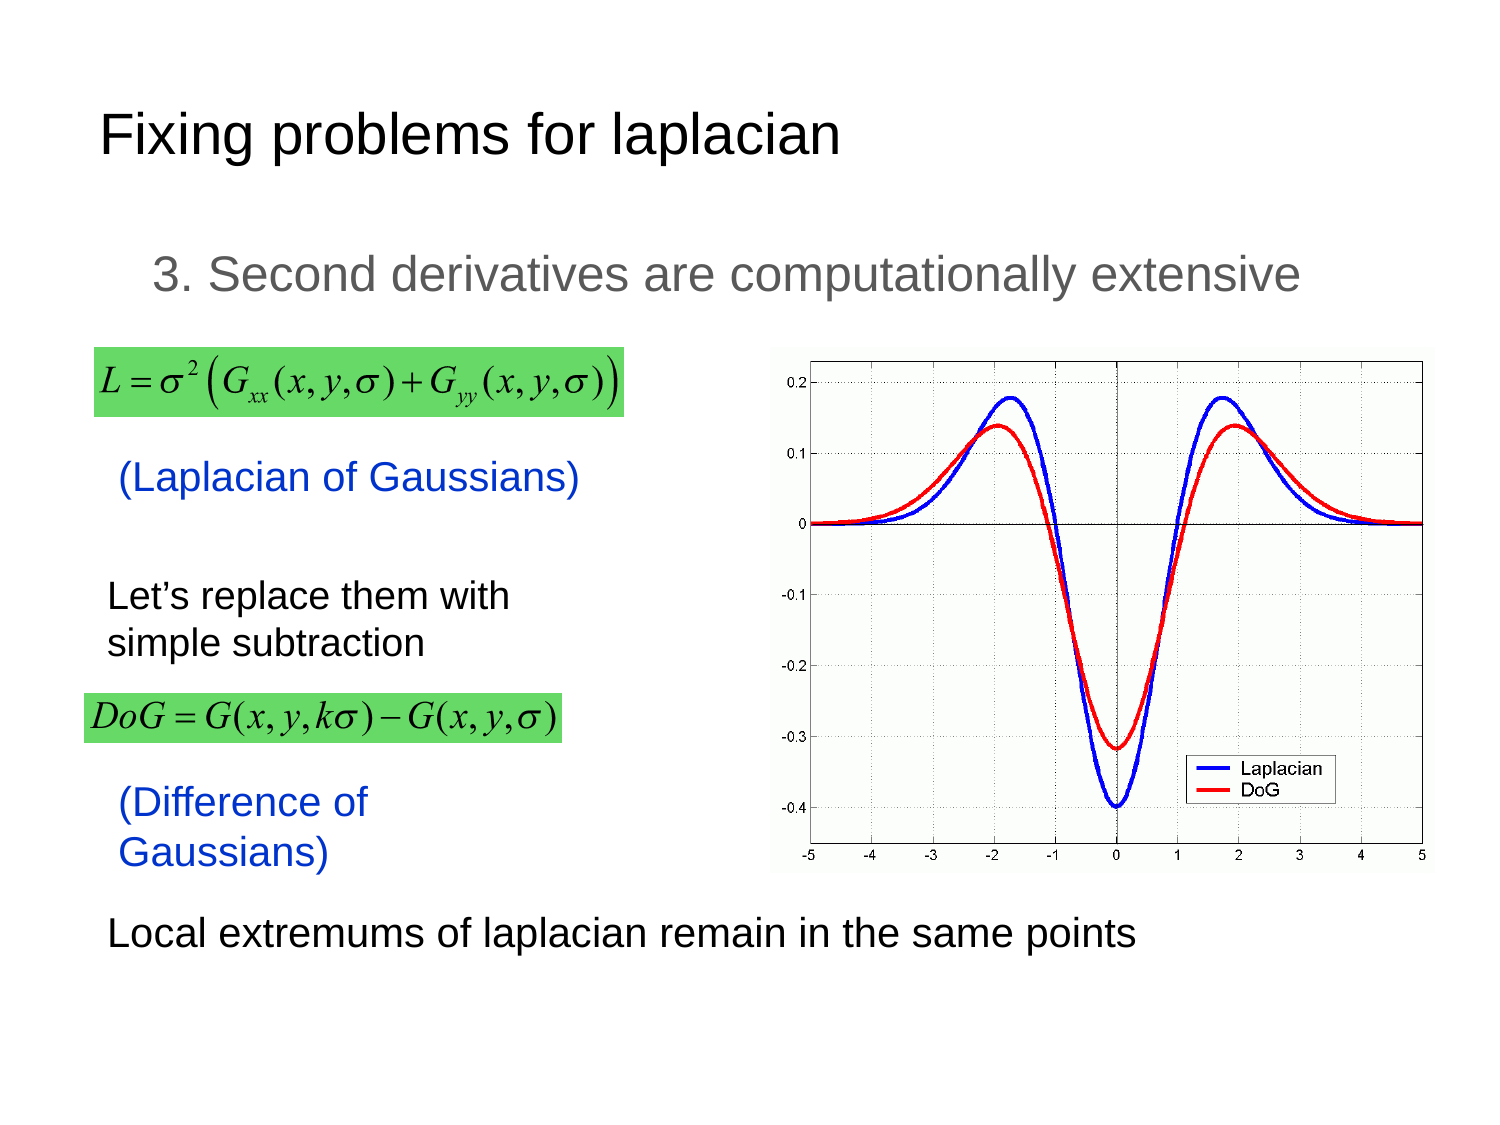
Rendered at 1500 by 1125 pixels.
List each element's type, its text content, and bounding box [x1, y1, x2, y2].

picture [84, 692, 563, 744]
text_box Let’s replace them with simple subtraction [92, 554, 623, 659]
title Fixing problems for laplacian [84, 37, 1069, 225]
text_box Local extremums of laplacian remain in the same points [92, 890, 1372, 1079]
picture [770, 346, 1435, 873]
text_box (Laplacian of Gaussians) [103, 442, 615, 509]
picture [93, 346, 625, 418]
list 3. Second derivatives are computationally extensive [94, 224, 1375, 329]
text_box [94, 808, 680, 874]
text_box (Difference of Gaussians) [103, 766, 483, 833]
